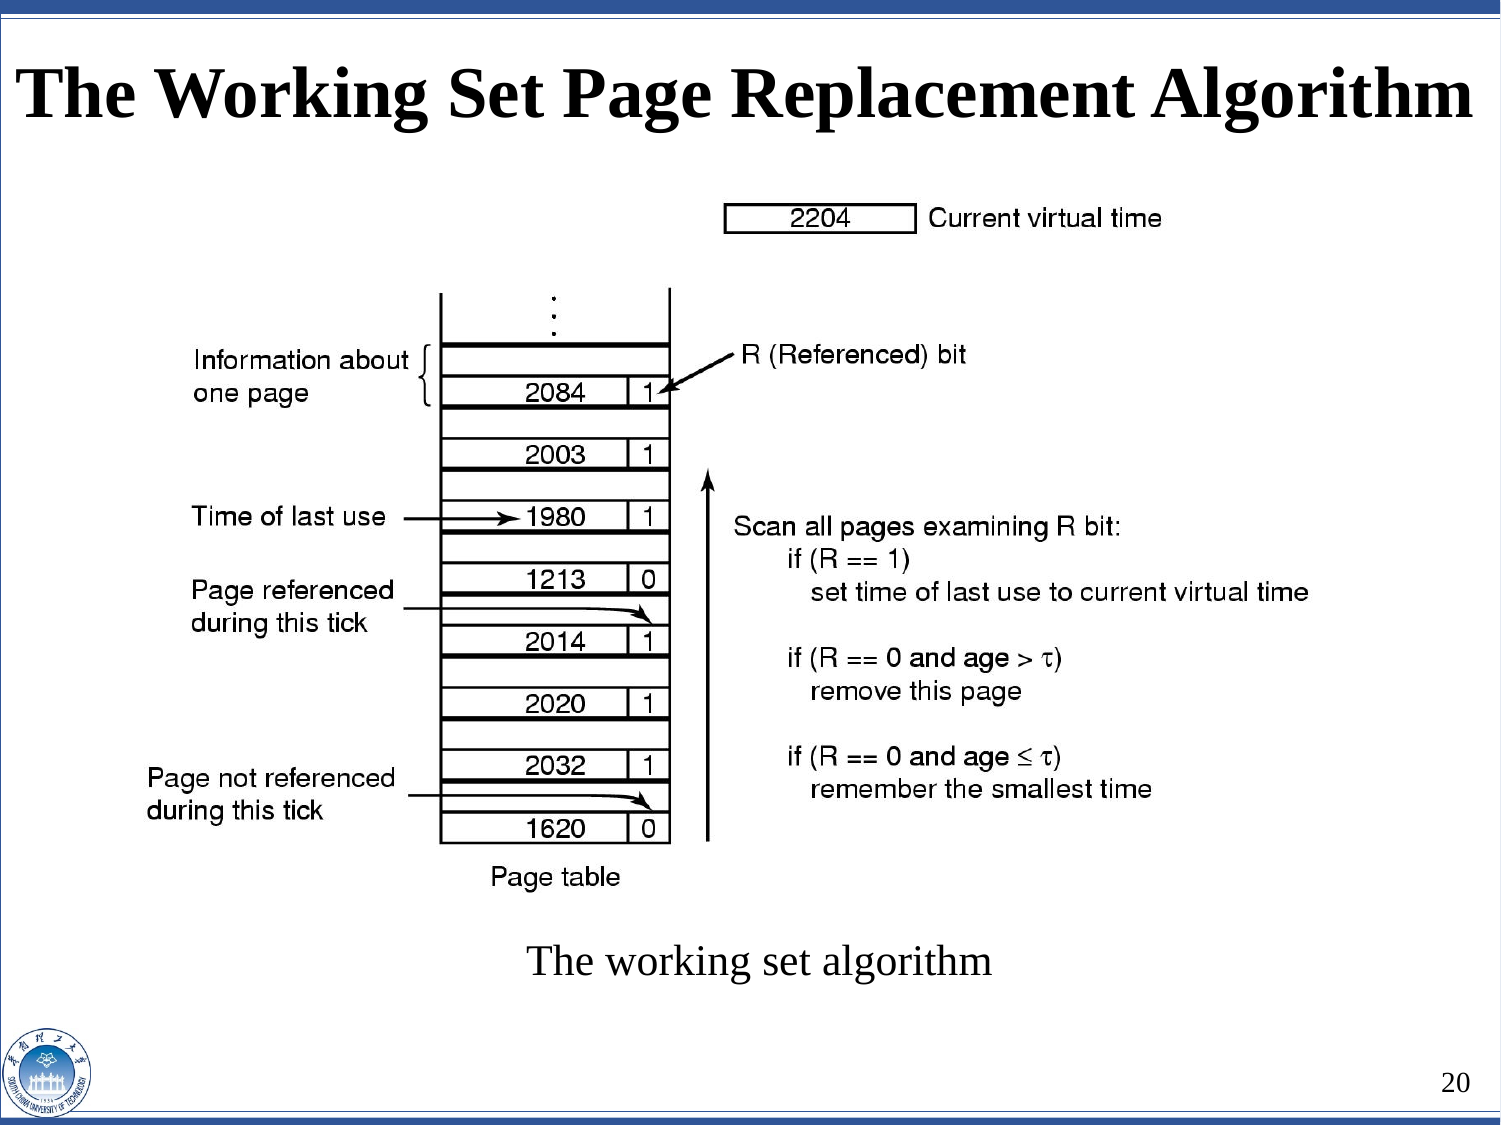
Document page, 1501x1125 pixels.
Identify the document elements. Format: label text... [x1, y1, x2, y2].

title The Working Set Page Replacement Algorithm [0, 0, 1501, 188]
list The working set algorithm [121, 929, 1398, 1043]
picture [2, 1028, 91, 1117]
picture [143, 197, 1313, 893]
text_box 20 [1416, 1056, 1486, 1123]
